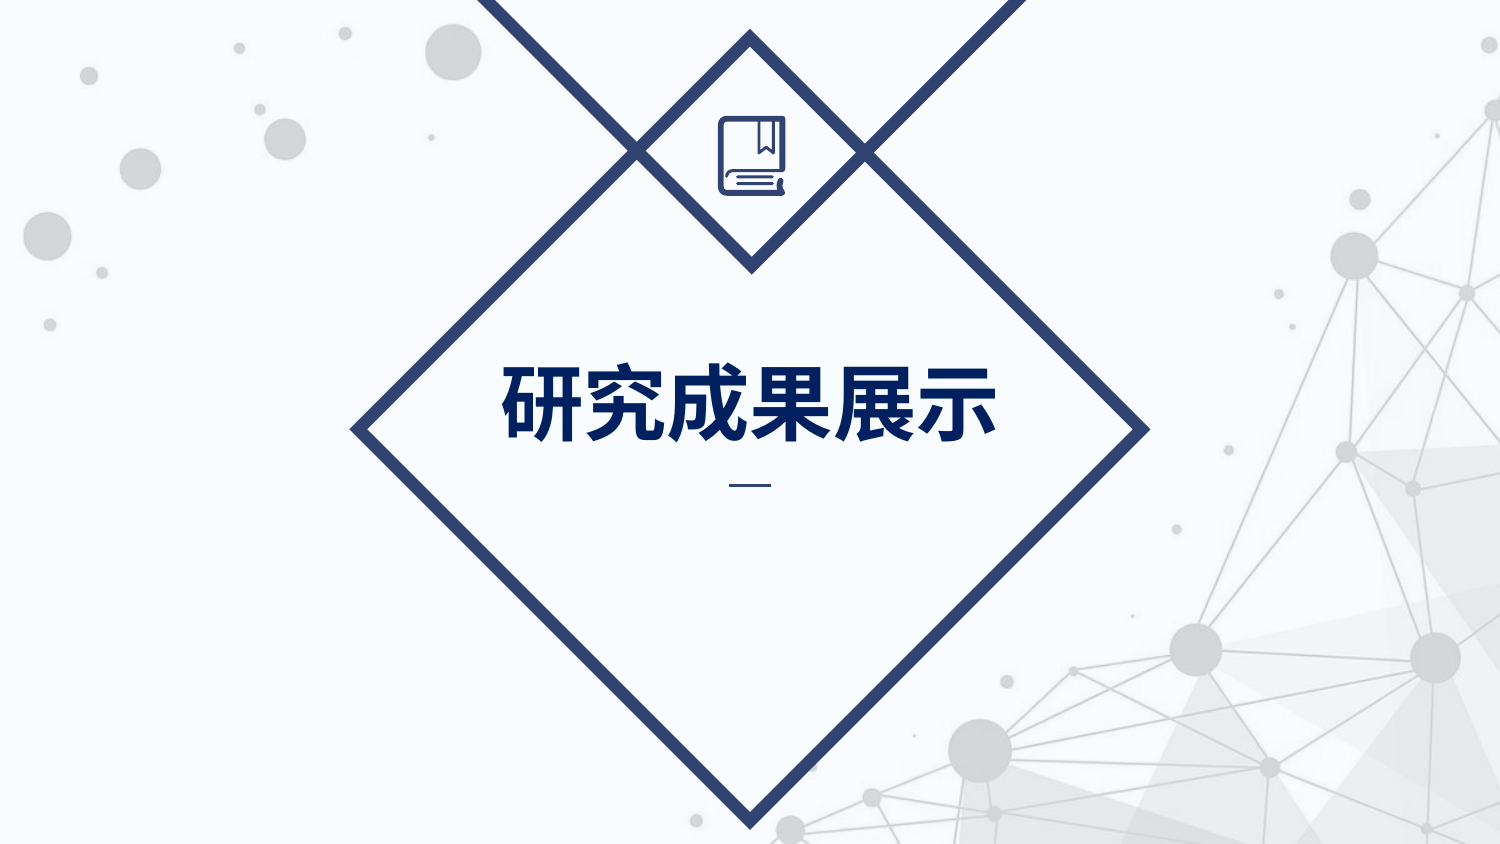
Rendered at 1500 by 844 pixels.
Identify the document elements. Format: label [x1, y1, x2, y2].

text_box [717, 115, 786, 196]
text_box [356, 36, 1144, 823]
text_box [484, 0, 1019, 152]
